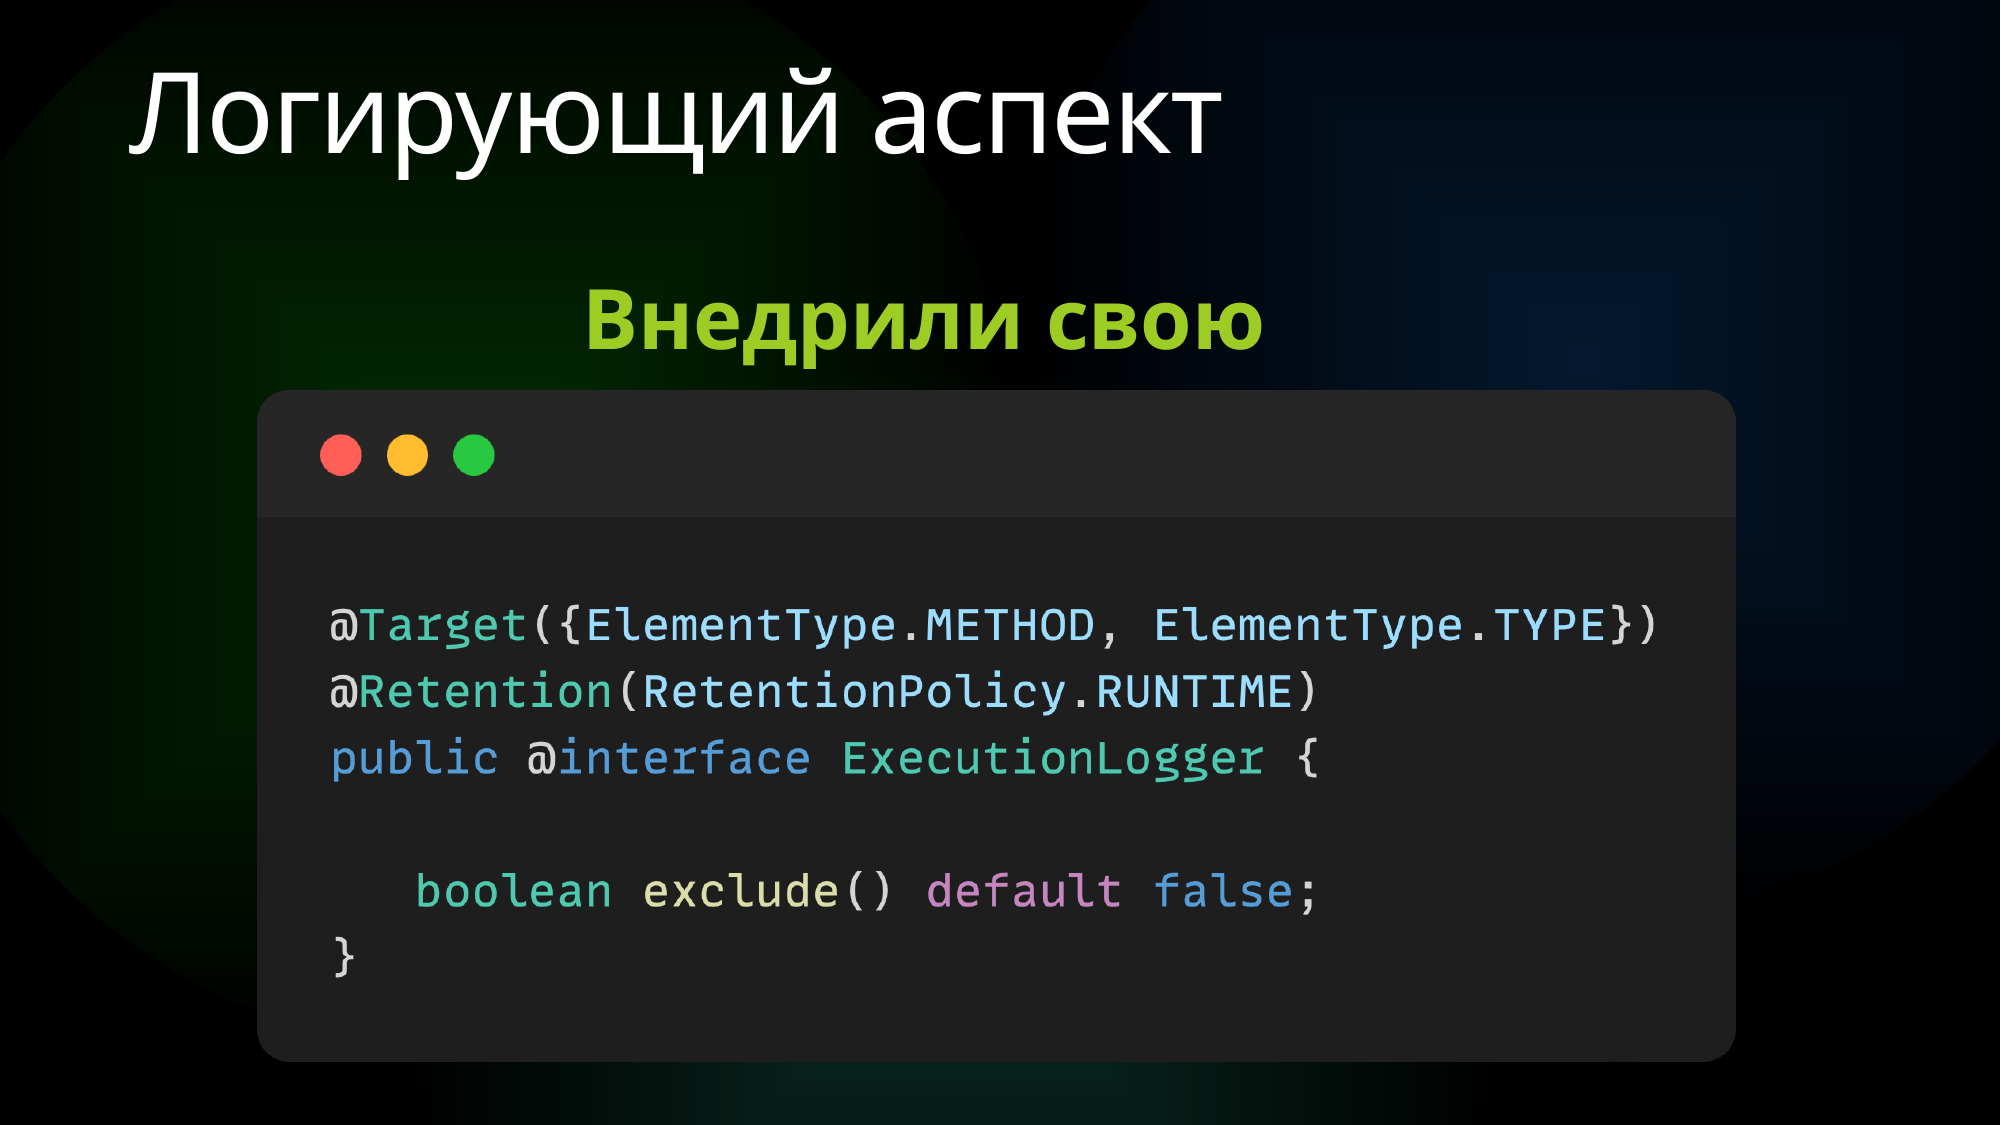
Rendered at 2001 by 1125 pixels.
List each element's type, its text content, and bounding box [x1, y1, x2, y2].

text_box Логирующий аспект [125, 73, 1373, 177]
picture [54, 187, 1938, 1125]
